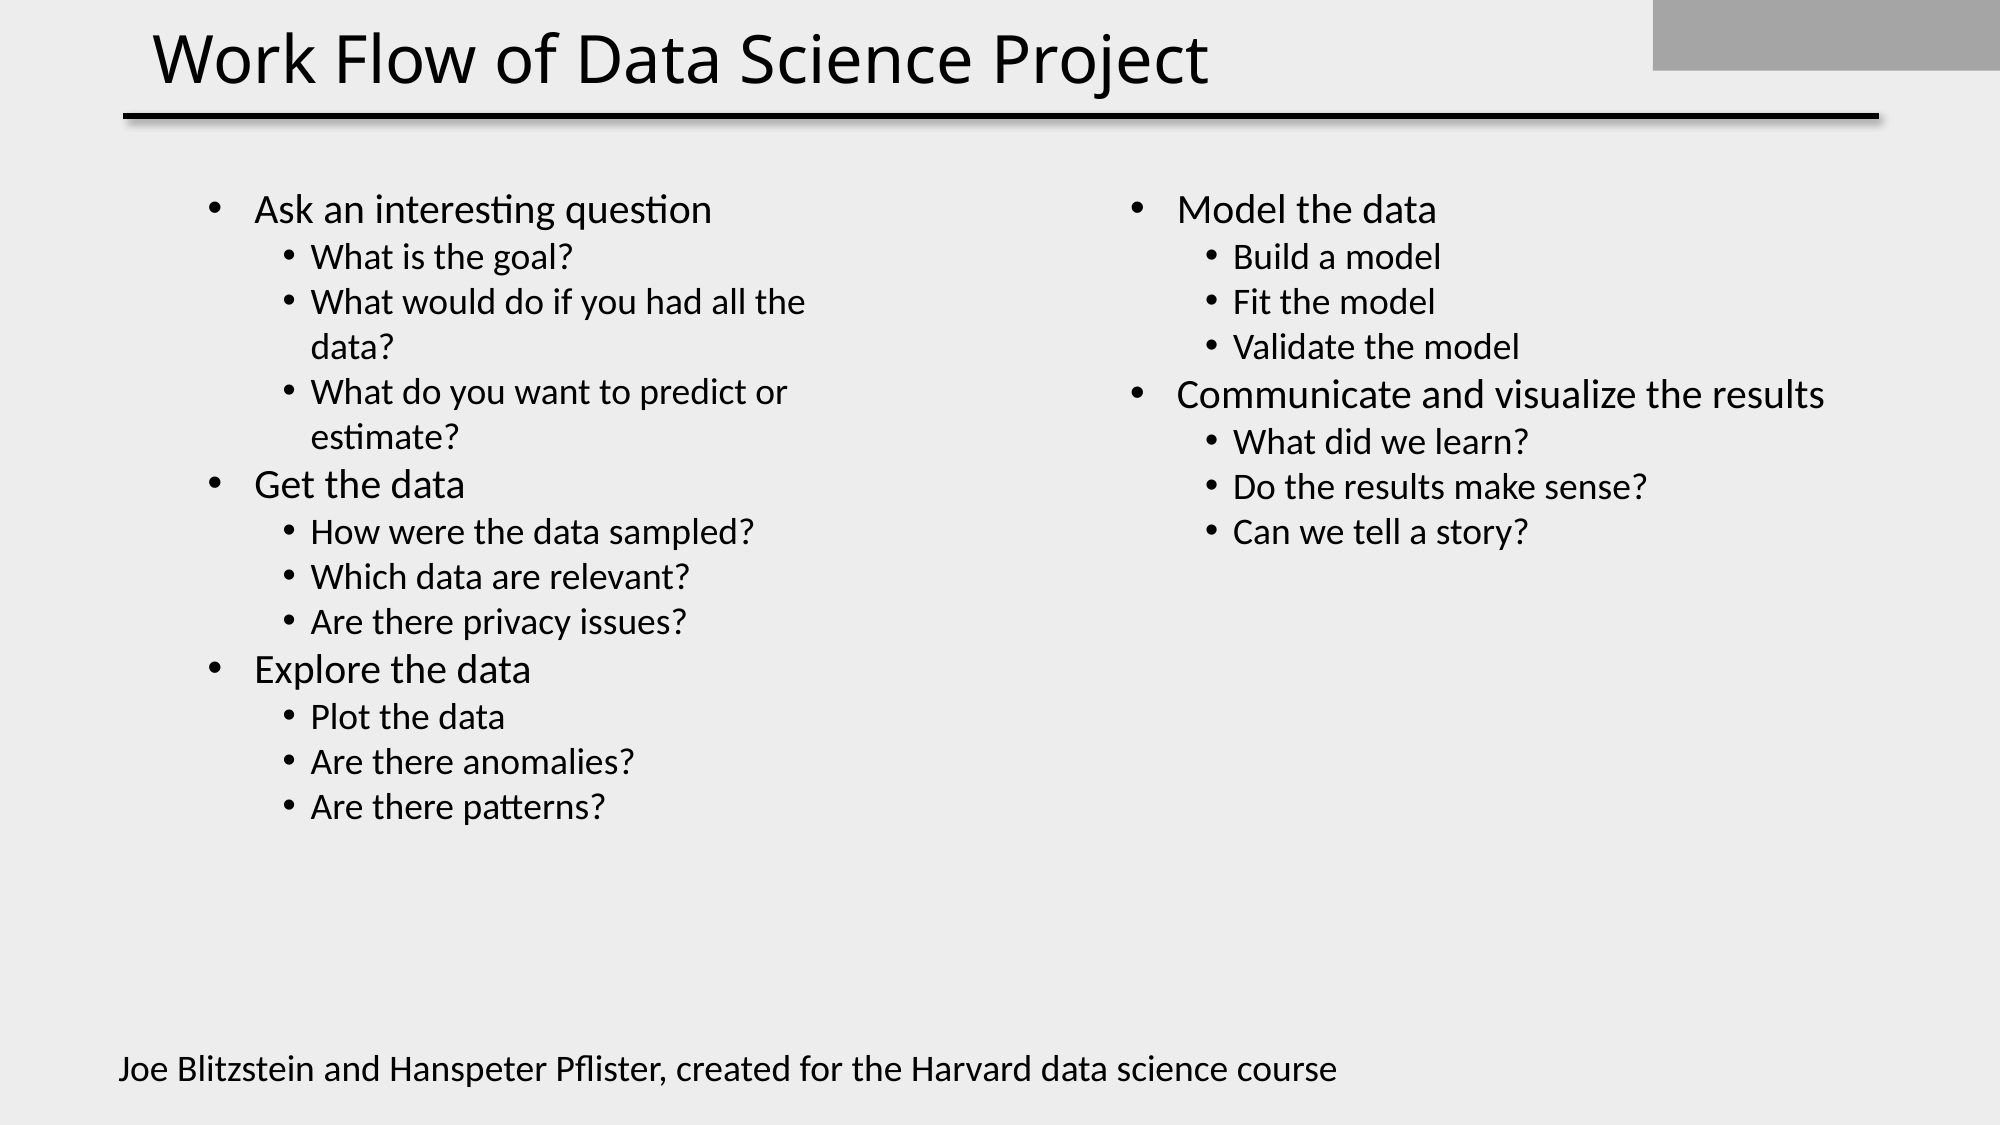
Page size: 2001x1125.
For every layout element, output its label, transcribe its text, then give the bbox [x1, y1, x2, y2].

text_box Joe Blitzstein and Hanspeter Pflister, created for the Harvard data science course [103, 1036, 1863, 1097]
title Work Flow of Data Science Project [137, 11, 1863, 114]
text_box Ask an interesting question What is the goal? What would do if you had all the data? What do you want to predict or estimate? Get the data How were the data sampled? Which data are relevant? Are there privacy issues? Explore the data Plot the data Are there anomalies? Are there patterns? [192, 174, 860, 835]
text_box Model the data Build a model Fit the model Validate the model Communicate and visualize the results What did we learn? Do the results make sense? Can we tell a story? [1115, 174, 1847, 560]
